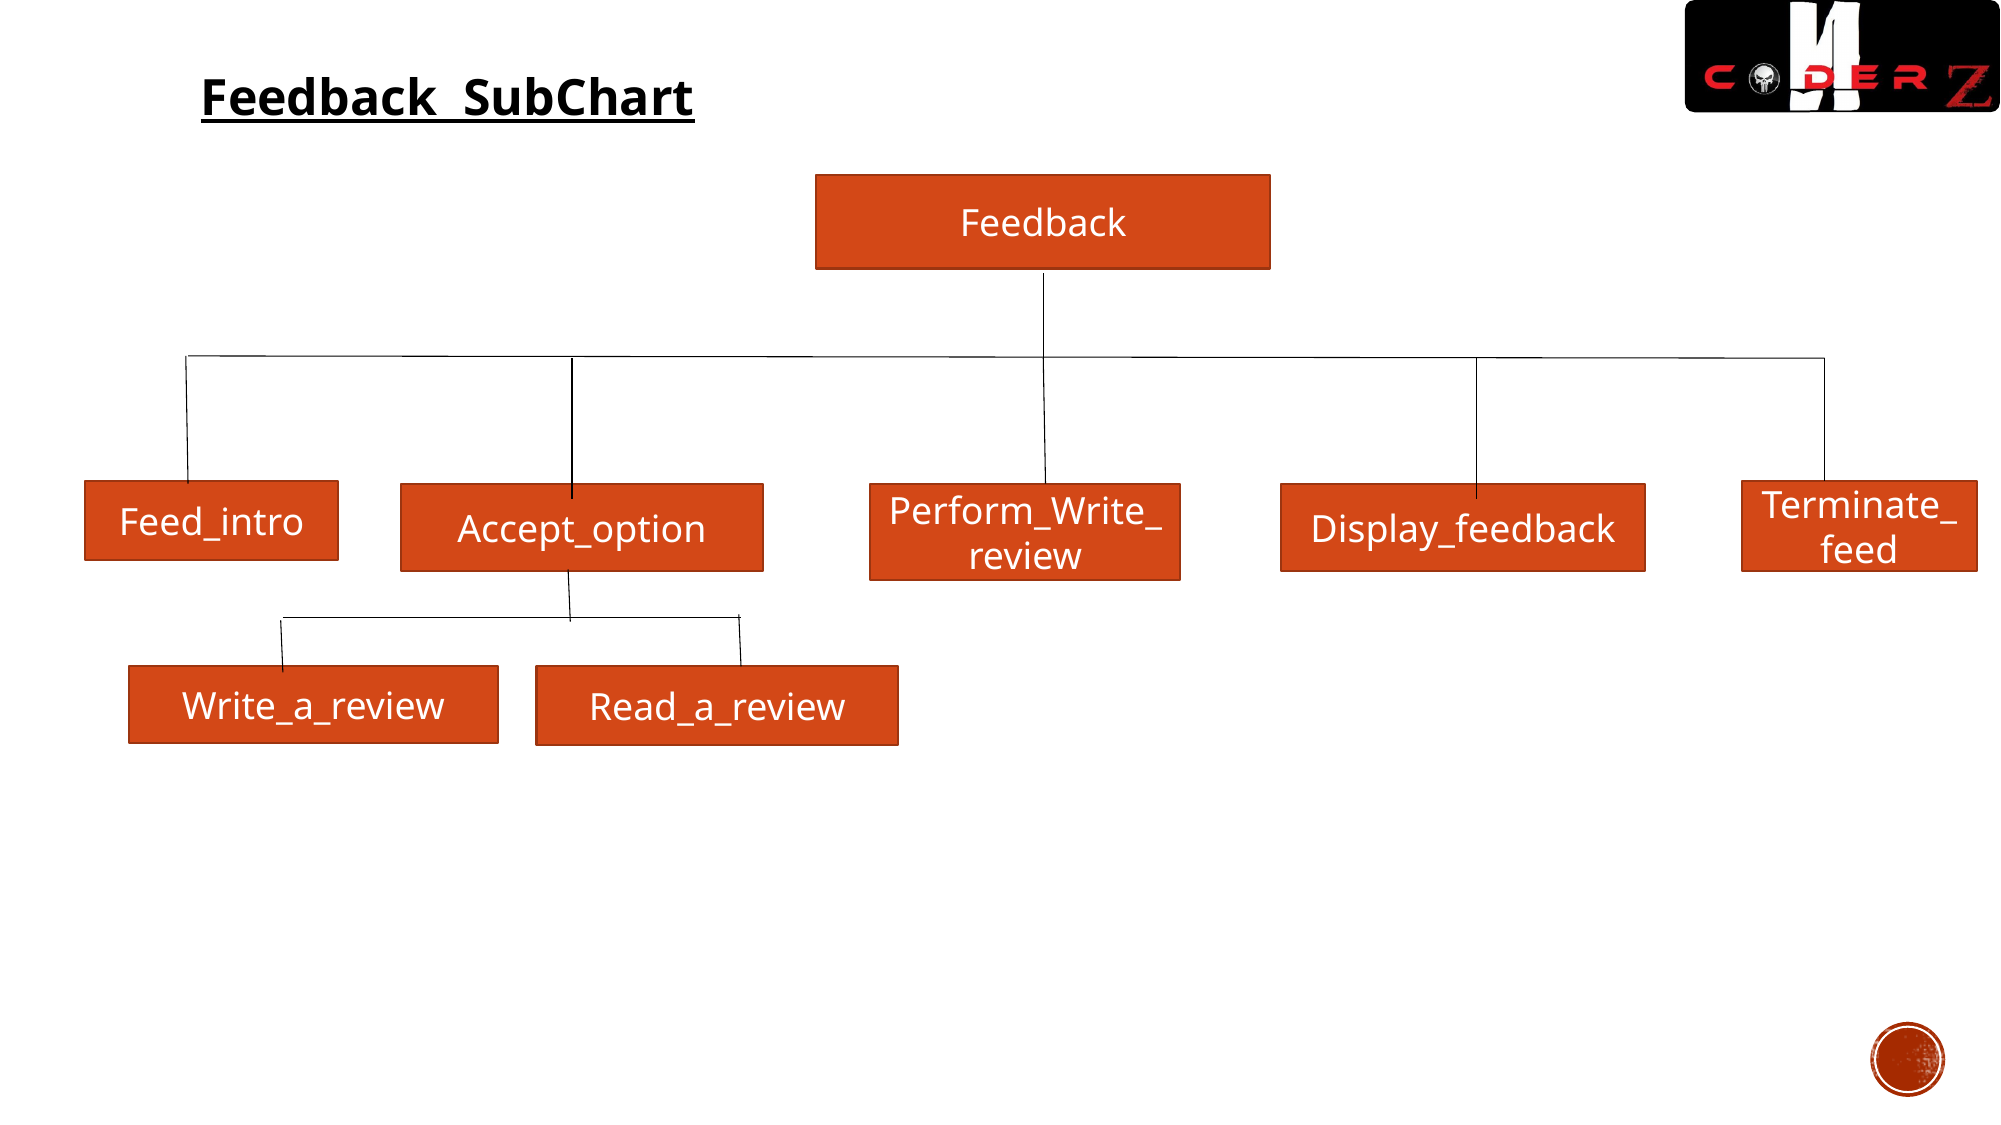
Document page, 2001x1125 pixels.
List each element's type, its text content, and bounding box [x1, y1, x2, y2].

text_box Read_a_review [535, 665, 899, 746]
text_box Feed_intro [84, 480, 339, 561]
picture [1684, 0, 2000, 113]
text_box Display_feedback [1280, 483, 1646, 572]
text_box Write_a_review [128, 665, 499, 744]
text_box Accept_option [400, 483, 764, 572]
text_box Feedback SubChart [185, 58, 793, 133]
text_box Perform_Write_review [869, 483, 1181, 581]
text_box Terminate_feed [1741, 480, 1978, 572]
text_box Feedback [815, 174, 1271, 270]
